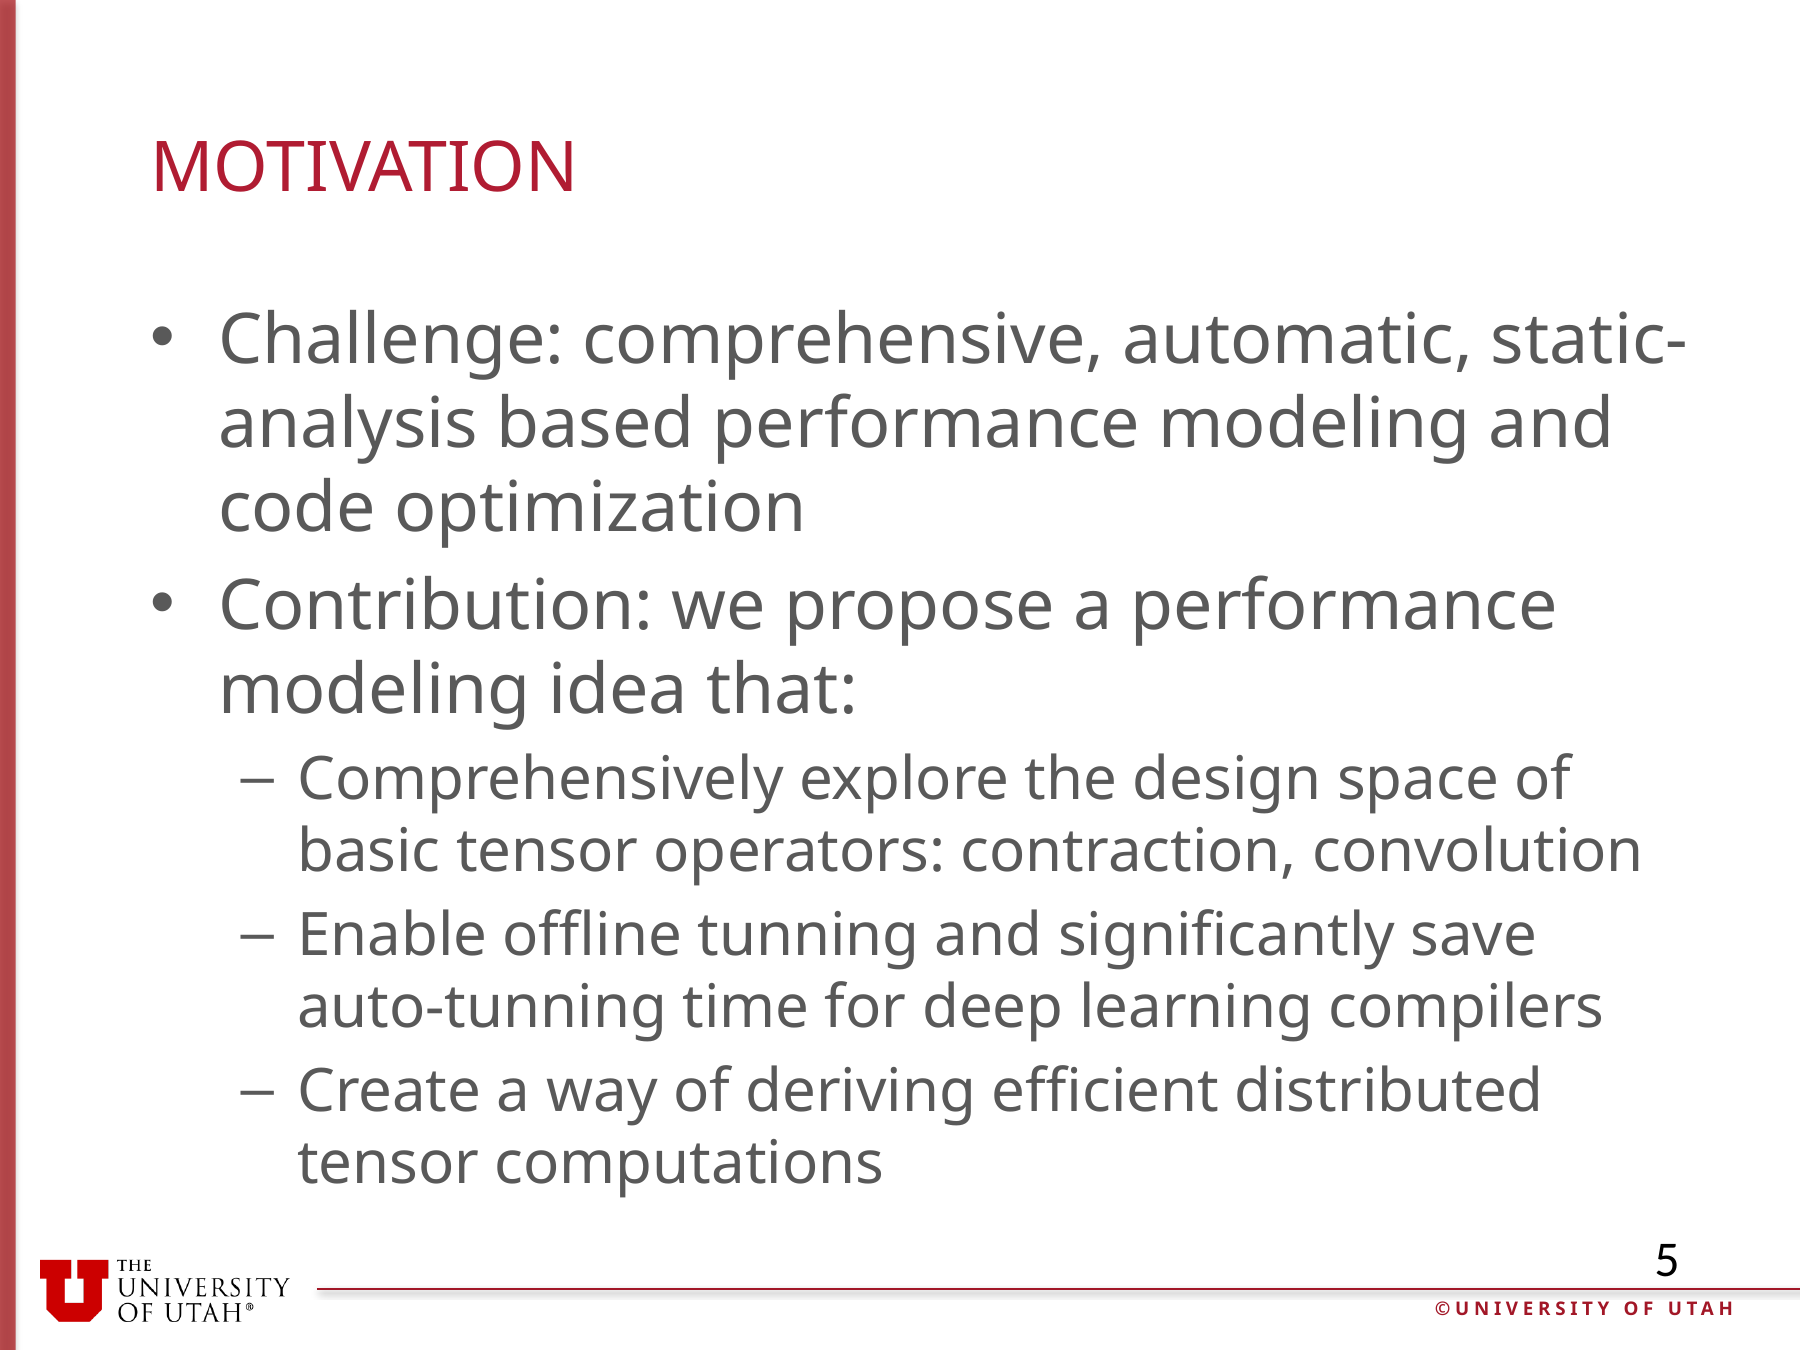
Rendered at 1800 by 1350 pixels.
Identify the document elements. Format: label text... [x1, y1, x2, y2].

picture [40, 1166, 290, 1350]
list Challenge: comprehensive, automatic, static-analysis based performance modeling and code optimization Contribution: we propose a performance modeling idea that: Comprehensively explore the design space of basic tensor operators: contraction, convolution Enable offline tunning and significantly save auto-tunning time for deep learning compilers Create a way of deriving efficient distributed tensor computations [135, 286, 1710, 1164]
title Motivation [135, 113, 1710, 223]
